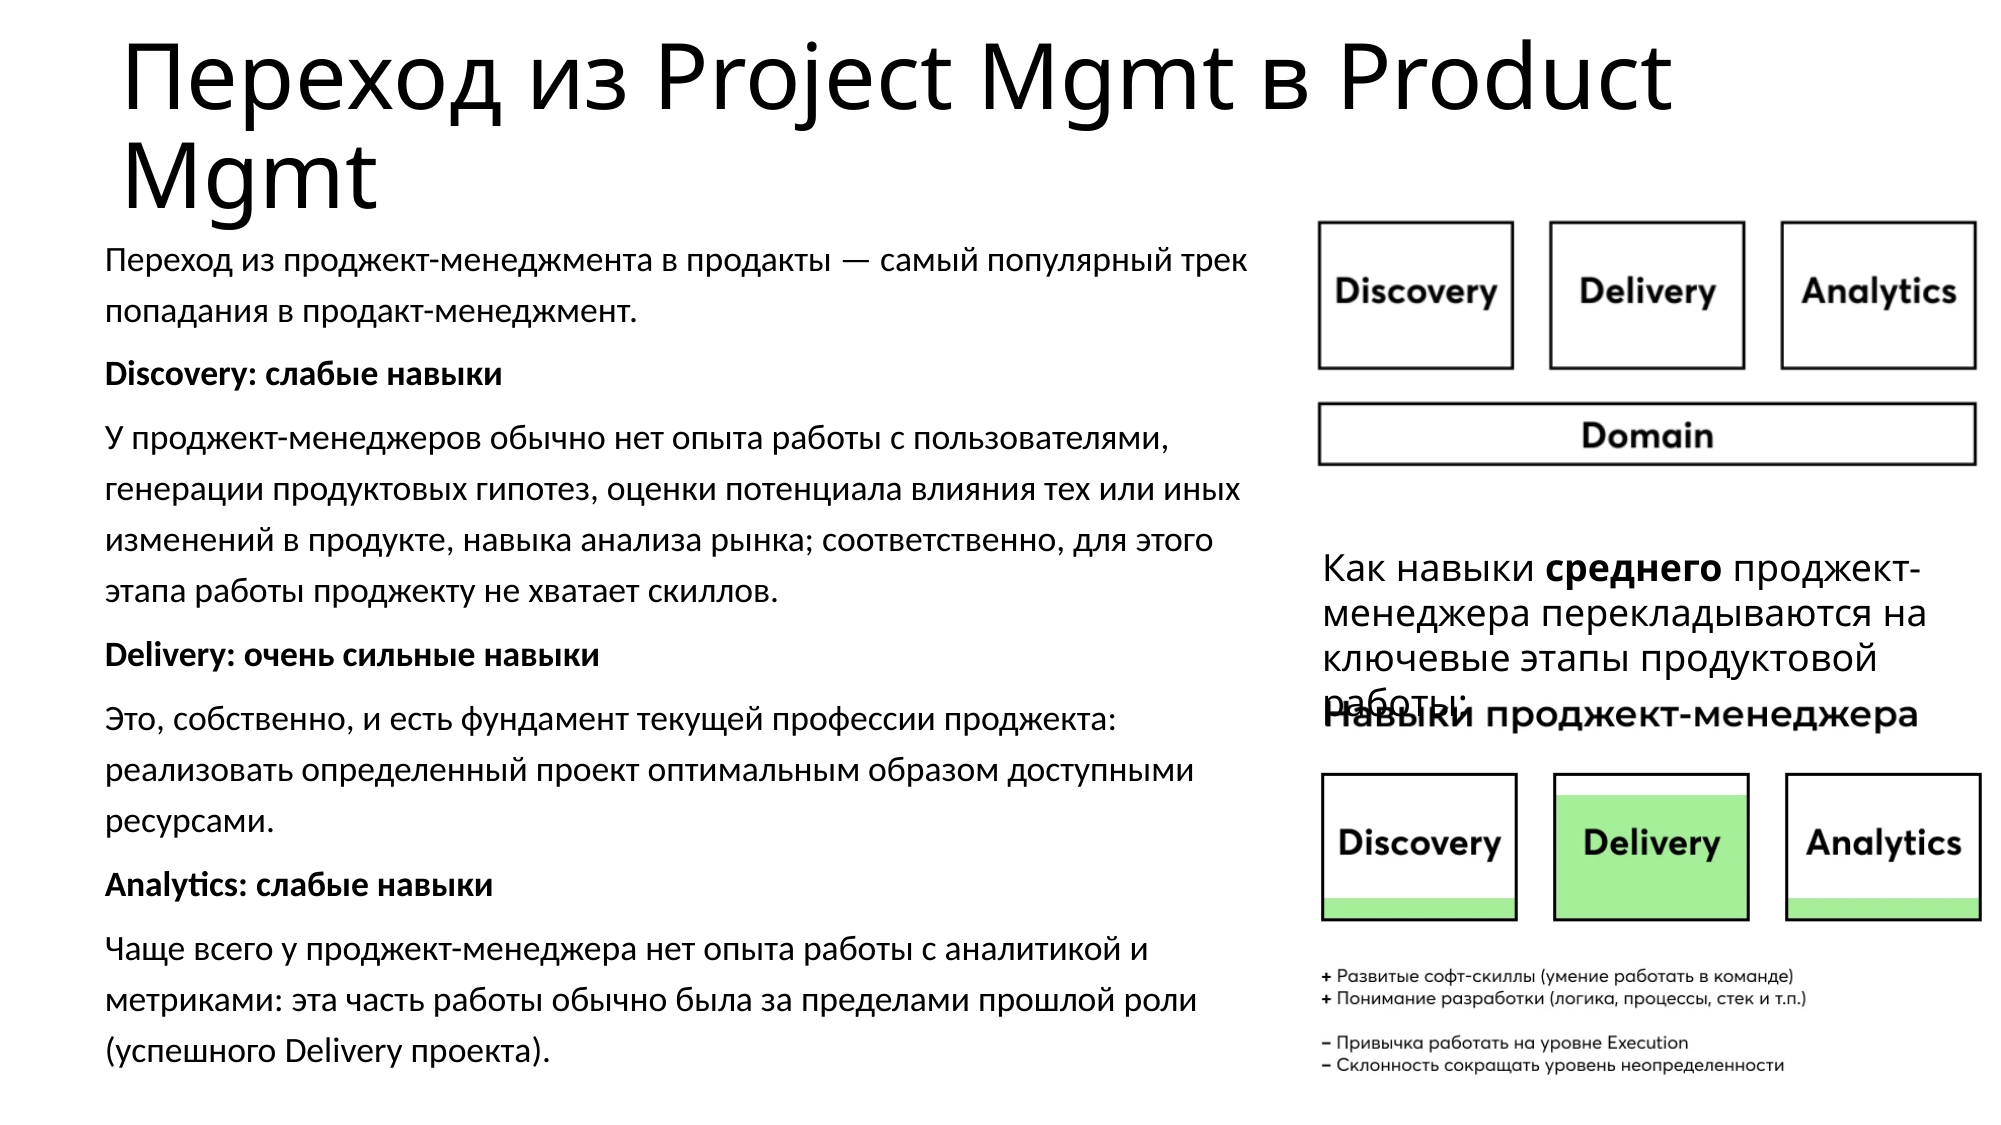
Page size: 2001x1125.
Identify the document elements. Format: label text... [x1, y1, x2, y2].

picture [1307, 688, 2000, 1083]
text_box Как навыки среднего проджект-менеджера перекладываются на ключевые этапы продуктовой работы: [1307, 536, 1958, 688]
list Переход из проджект-менеджмента в продакты — самый популярный трек попадания в продакт-менеджмент. Discovery: слабые навыки У проджект-менеджеров обычно нет опыта работы с пользователями, генерации продуктовых гипотез, оценки потенциала влияния тех или иных изменений в продукте, навыка анализа рынка; соответственно, для этого этапа работы проджекту не хватает скиллов. Delivery: очень сильные навыки Это, собственно, и есть фундамент текущей профессии проджекта: реализовать определенный проект оптимальным образом доступными ресурсами. Analytics: слабые навыки Чаще всего у проджект-менеджера нет опыта работы с аналитикой и метриками: эта часть работы обычно была за пределами прошлой роли (успешного Delivery проекта). [89, 219, 1308, 1083]
title Переход из Project Mgmt в Product Mgmt [105, 69, 1830, 191]
picture [1307, 214, 2000, 474]
